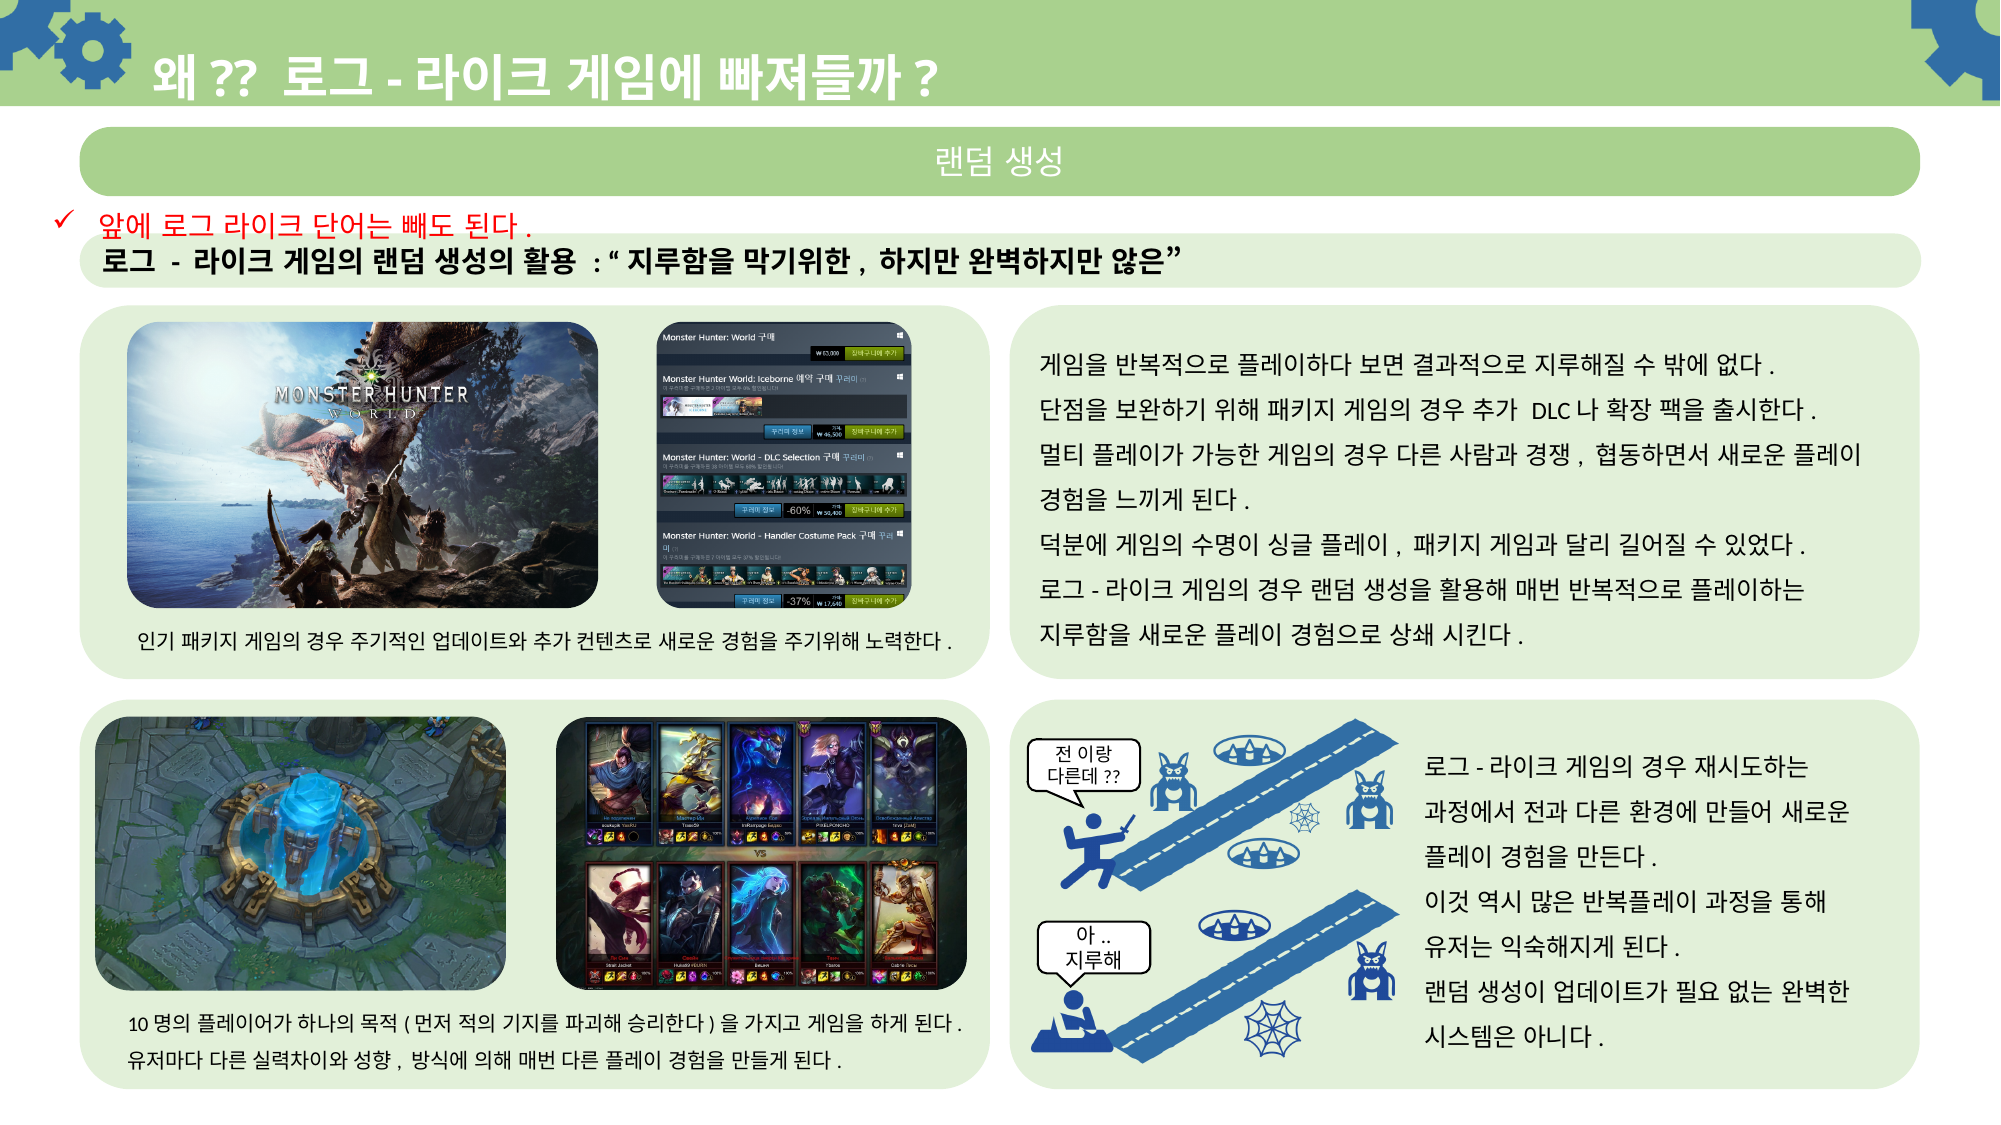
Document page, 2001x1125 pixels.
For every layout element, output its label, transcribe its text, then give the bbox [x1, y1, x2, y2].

text_box 인기 패키지 게임의 경우 주기적인 업데이트와 추가 컨텐츠로 새로운 경험을 주기위해 노력한다. [123, 608, 968, 662]
picture [127, 321, 599, 609]
text_box 앞에 로그 라이크 단어는 빼도 된다. [37, 183, 808, 251]
text_box 10명의 플레이어가 하나의 목적(먼저 적의 기지를 파괴해 승리한다)을 가지고 게임을 하게 된다. 유저마다 다른 실력차이와 성향, 방식에 의해 매번 다른 플레이 경험을 만들게 된다. [112, 990, 978, 1081]
text_box [78, 698, 992, 1091]
picture [656, 321, 912, 609]
text_box [78, 304, 991, 681]
title 왜?? 로그-라이크 게임에 빠져들까? [137, 22, 1863, 101]
text_box 로그-라이크 게임의 경우 재시도하는 과정에서 전과 다른 환경에 만들어 새로운 플레이 경험을 만든다. 이것 역시 많은 반복플레이 과정을 통해 유저는 익숙해지게 된다. 랜덤 생성이 업데이트가 필요 없는 완벽한 시스템은 아니다. [1409, 729, 1905, 1059]
text_box 게임을 반복적으로 플레이하다 보면 결과적으로 지루해질 수 밖에 없다. 단점을 보완하기 위해 패키지 게임의 경우 추가 DLC나 확장 팩을 출시한다. 멀티 플레이가 가능한 게임의 경우 다른 사람과 경쟁, 협동하면서 새로운 플레이 경험을 느끼게 된다. 덕분에 게임의 수명이 싱글 플레이, 패키지 게임과 달리 길어질 수 있었다. 로그-라이크 게임의 경우 랜덤 생성을 활용해 매번 반복적으로 플레이하는 지루함을 새로운 플레이 경험으로 상쇄 시킨다. [1008, 304, 1921, 681]
text_box [1008, 698, 1921, 1091]
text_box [95, 716, 967, 991]
text_box 로그 - 라이크 게임의 랜덤 생성의 활용 : “지루함을 막기위한, 하지만 완벽하지만 않은” [78, 232, 1923, 289]
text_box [1026, 712, 1401, 1067]
text_box 랜덤 생성 [78, 125, 1922, 198]
